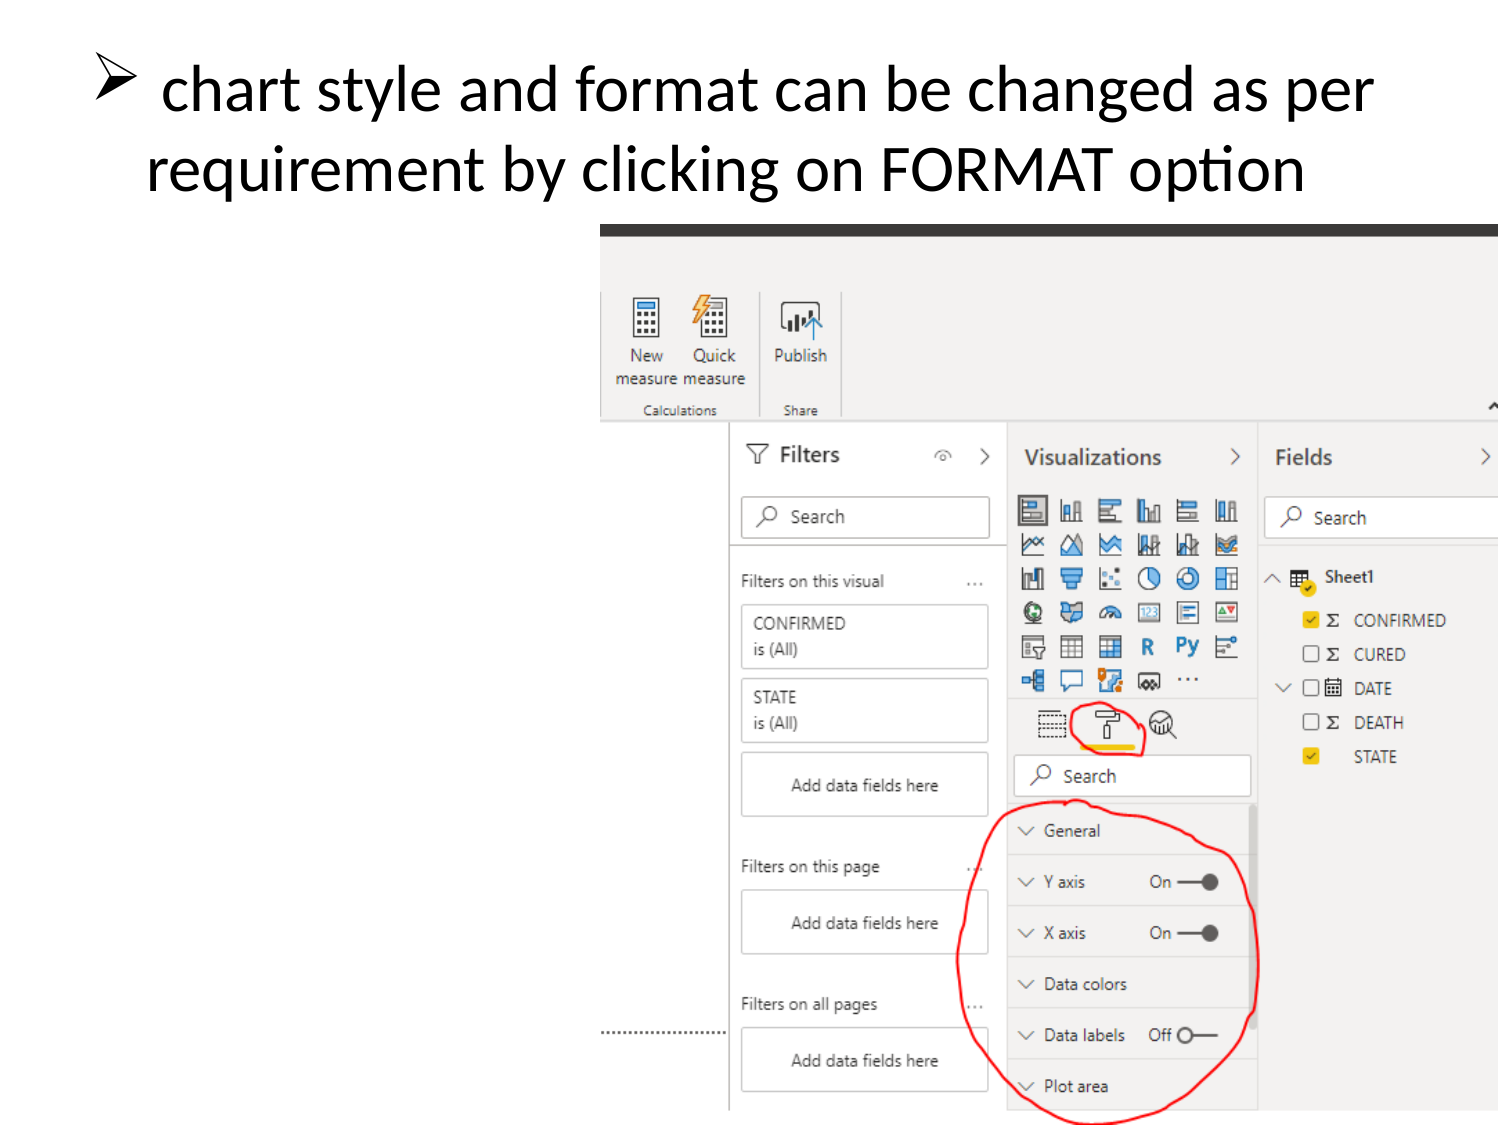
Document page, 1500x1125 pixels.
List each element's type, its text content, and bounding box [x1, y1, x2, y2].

list chart style and format can be changed as per requirement by clicking on FORMAT option [75, 37, 1425, 1005]
picture [599, 224, 1498, 1125]
